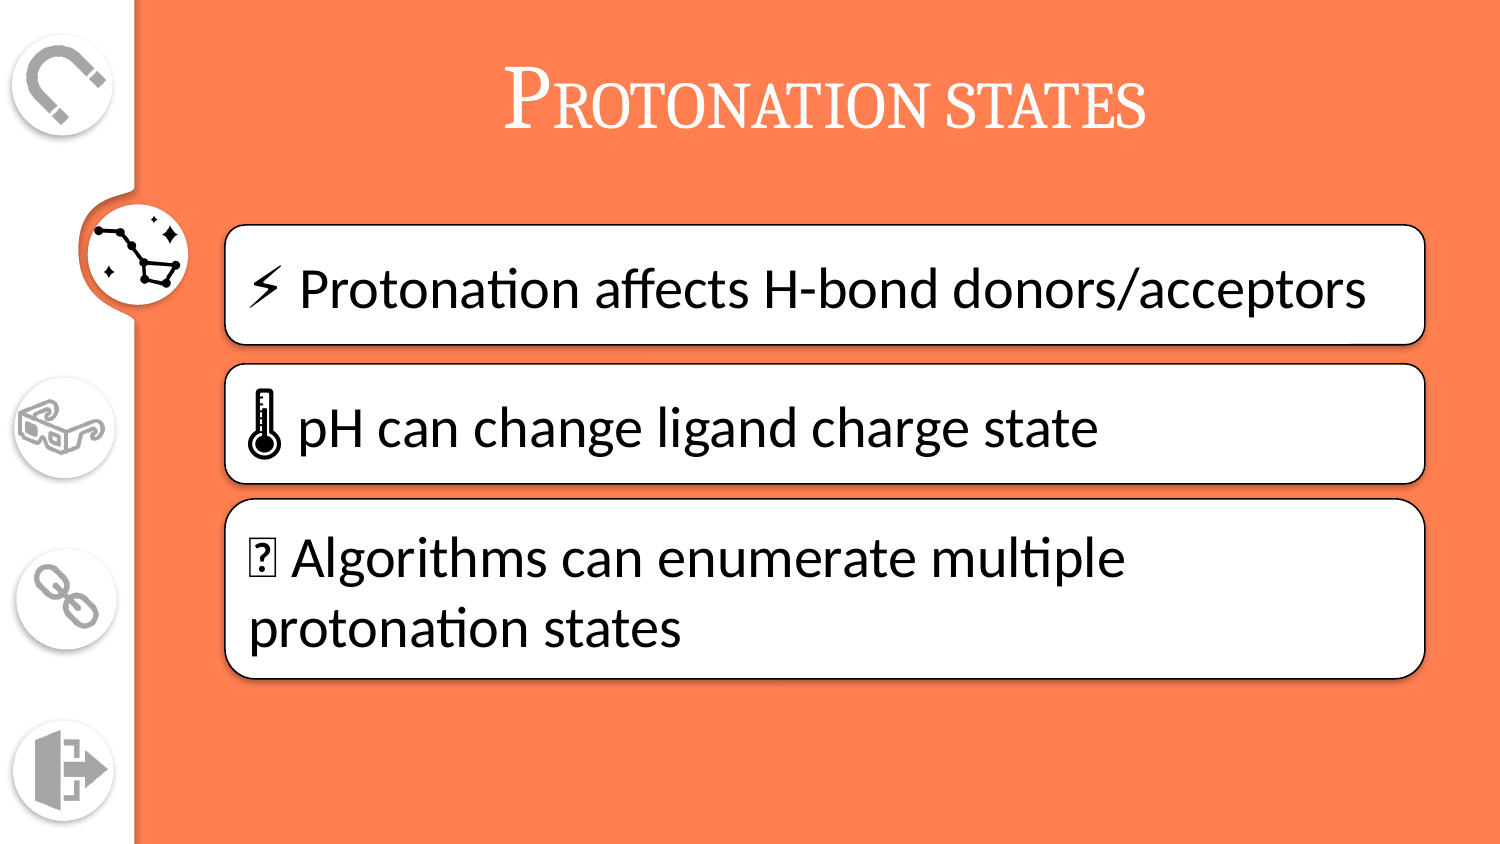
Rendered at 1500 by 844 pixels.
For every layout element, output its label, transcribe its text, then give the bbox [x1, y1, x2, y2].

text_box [11, 34, 113, 136]
text_box PROTONATION STATES [488, 29, 1162, 155]
text_box 🌡️ pH can change ligand charge state [224, 363, 1426, 485]
text_box 🧮 Algorithms can enumerate multiple protonation states [224, 498, 1426, 680]
text_box [0, 0, 136, 844]
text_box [87, 204, 189, 305]
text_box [16, 548, 117, 650]
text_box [12, 720, 116, 822]
text_box ⚡ Protonation affects H-bond donors/acceptors [224, 224, 1426, 346]
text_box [14, 377, 115, 479]
